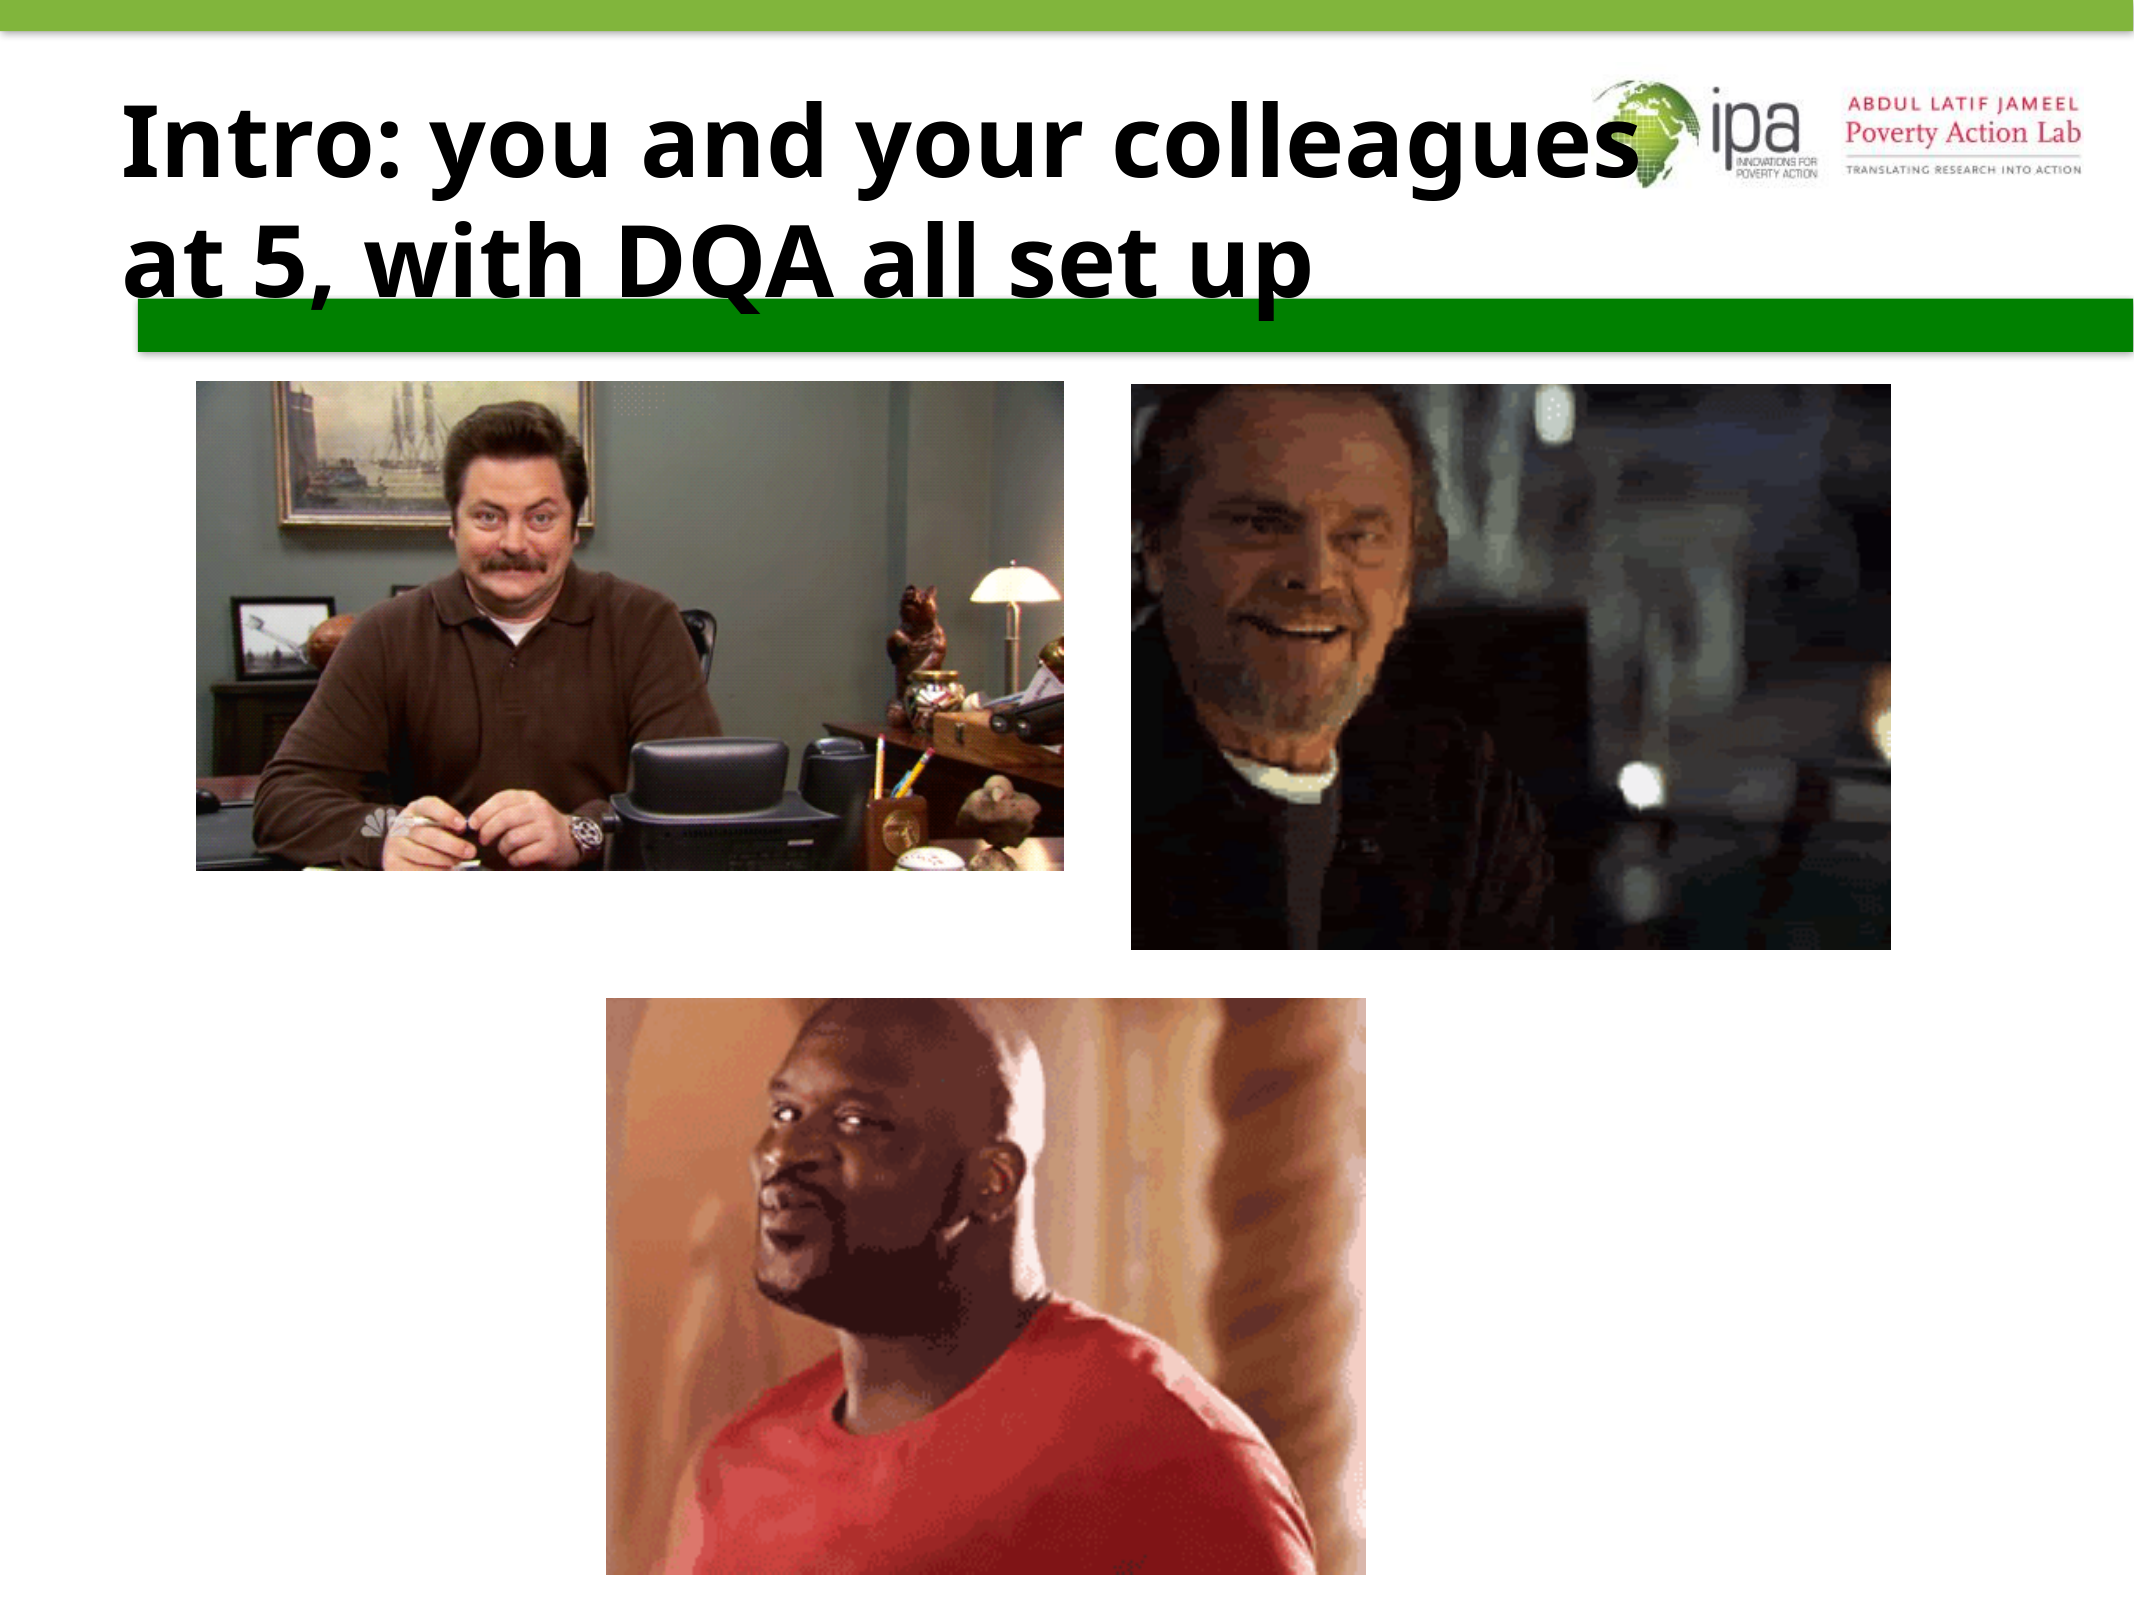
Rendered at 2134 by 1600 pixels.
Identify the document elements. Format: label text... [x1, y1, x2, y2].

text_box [605, 997, 1367, 1576]
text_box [195, 380, 1066, 872]
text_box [1130, 383, 1892, 951]
title Intro: you and your colleagues at 5, with DQA all set up [106, 64, 1692, 331]
picture [1591, 62, 2084, 193]
